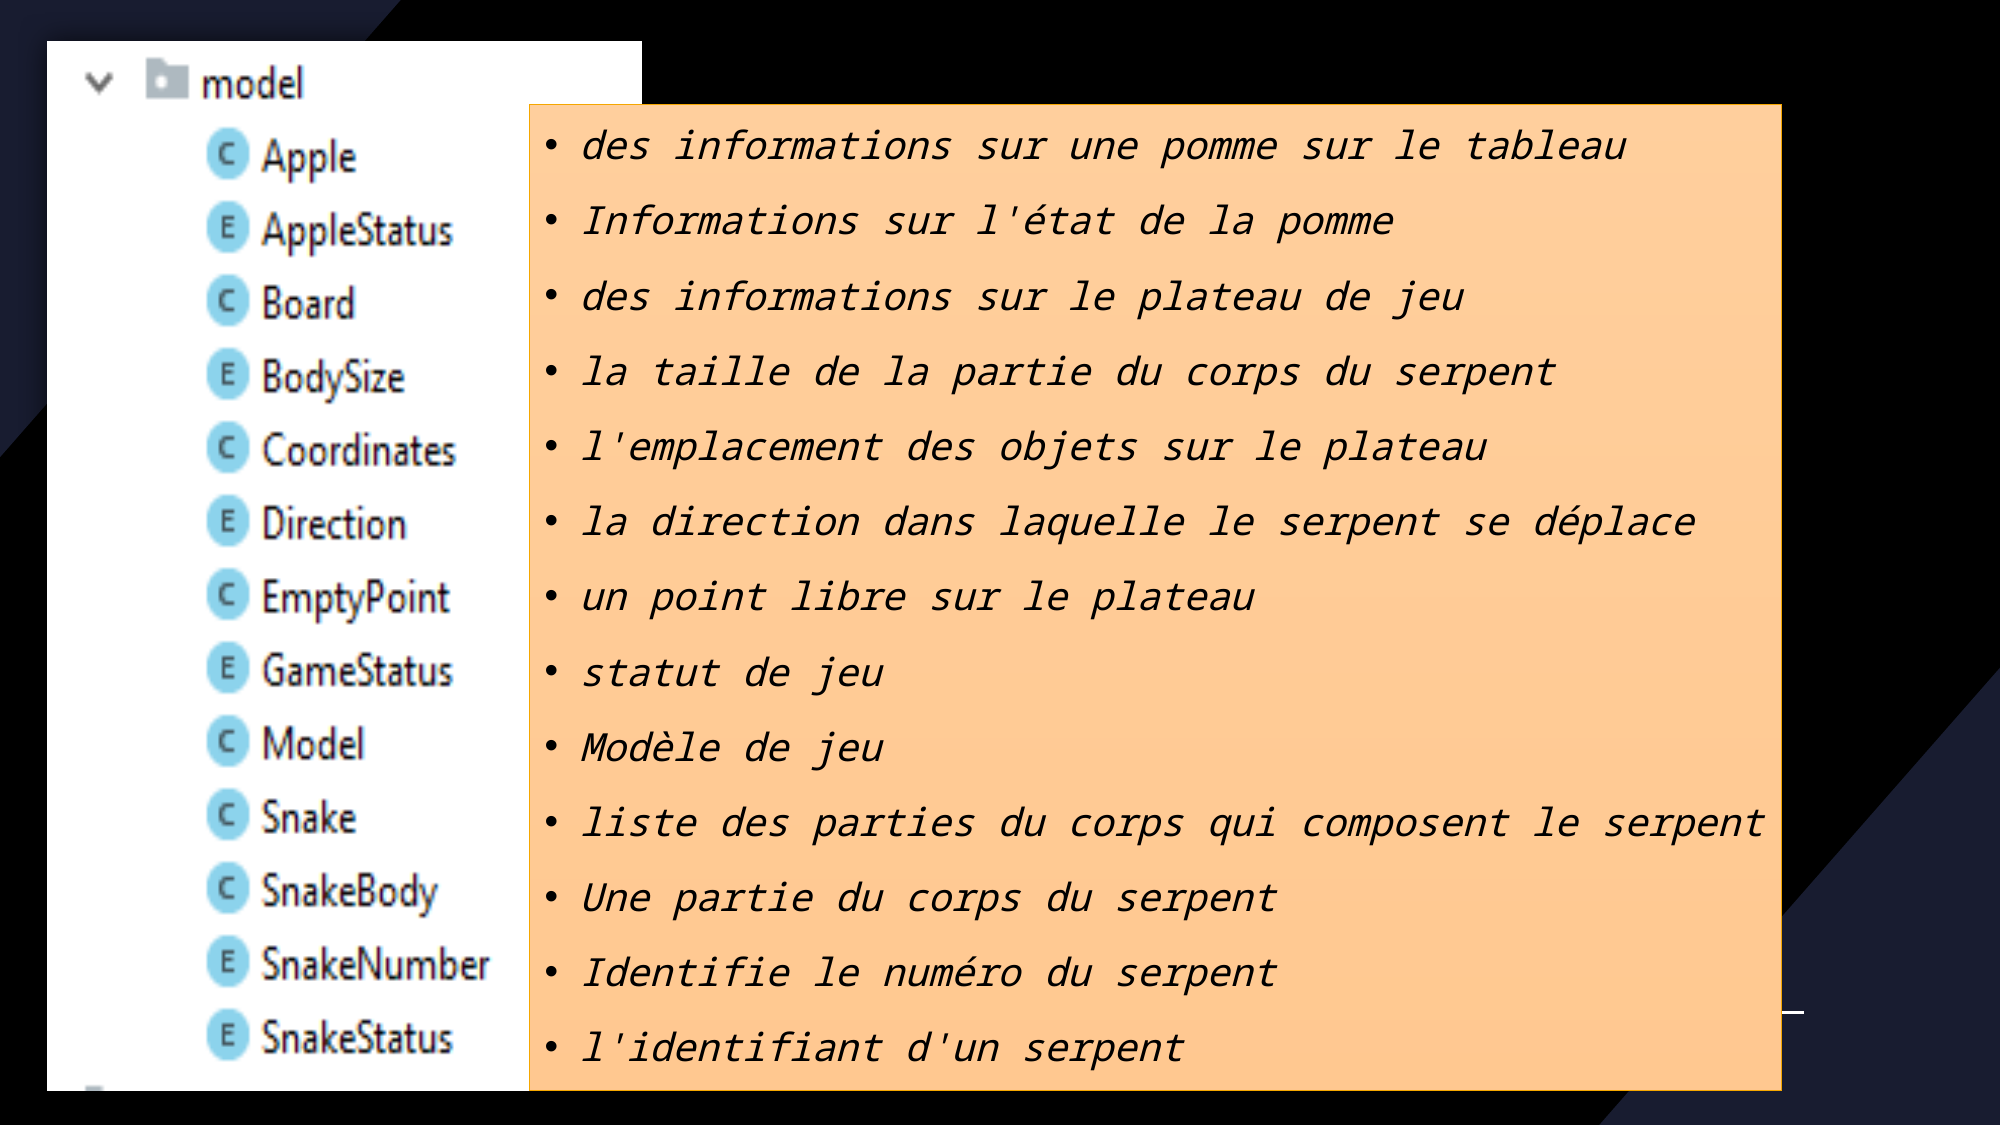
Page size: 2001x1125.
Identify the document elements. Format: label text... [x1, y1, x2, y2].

picture [47, 41, 642, 1091]
list des informations sur une pomme sur le tableau Informations sur l'état de la pomme des informations sur le plateau de jeu la taille de la partie du corps du serpent l'emplacement des objets sur le plateau la direction dans laquelle le serpent se déplace un point libre sur le plateau statut de jeu Modèle de jeu liste des parties du corps qui composent le serpent Une partie du corps du serpent Identifie le numéro du serpent l'identifiant d'un serpent [642, 104, 1782, 1091]
